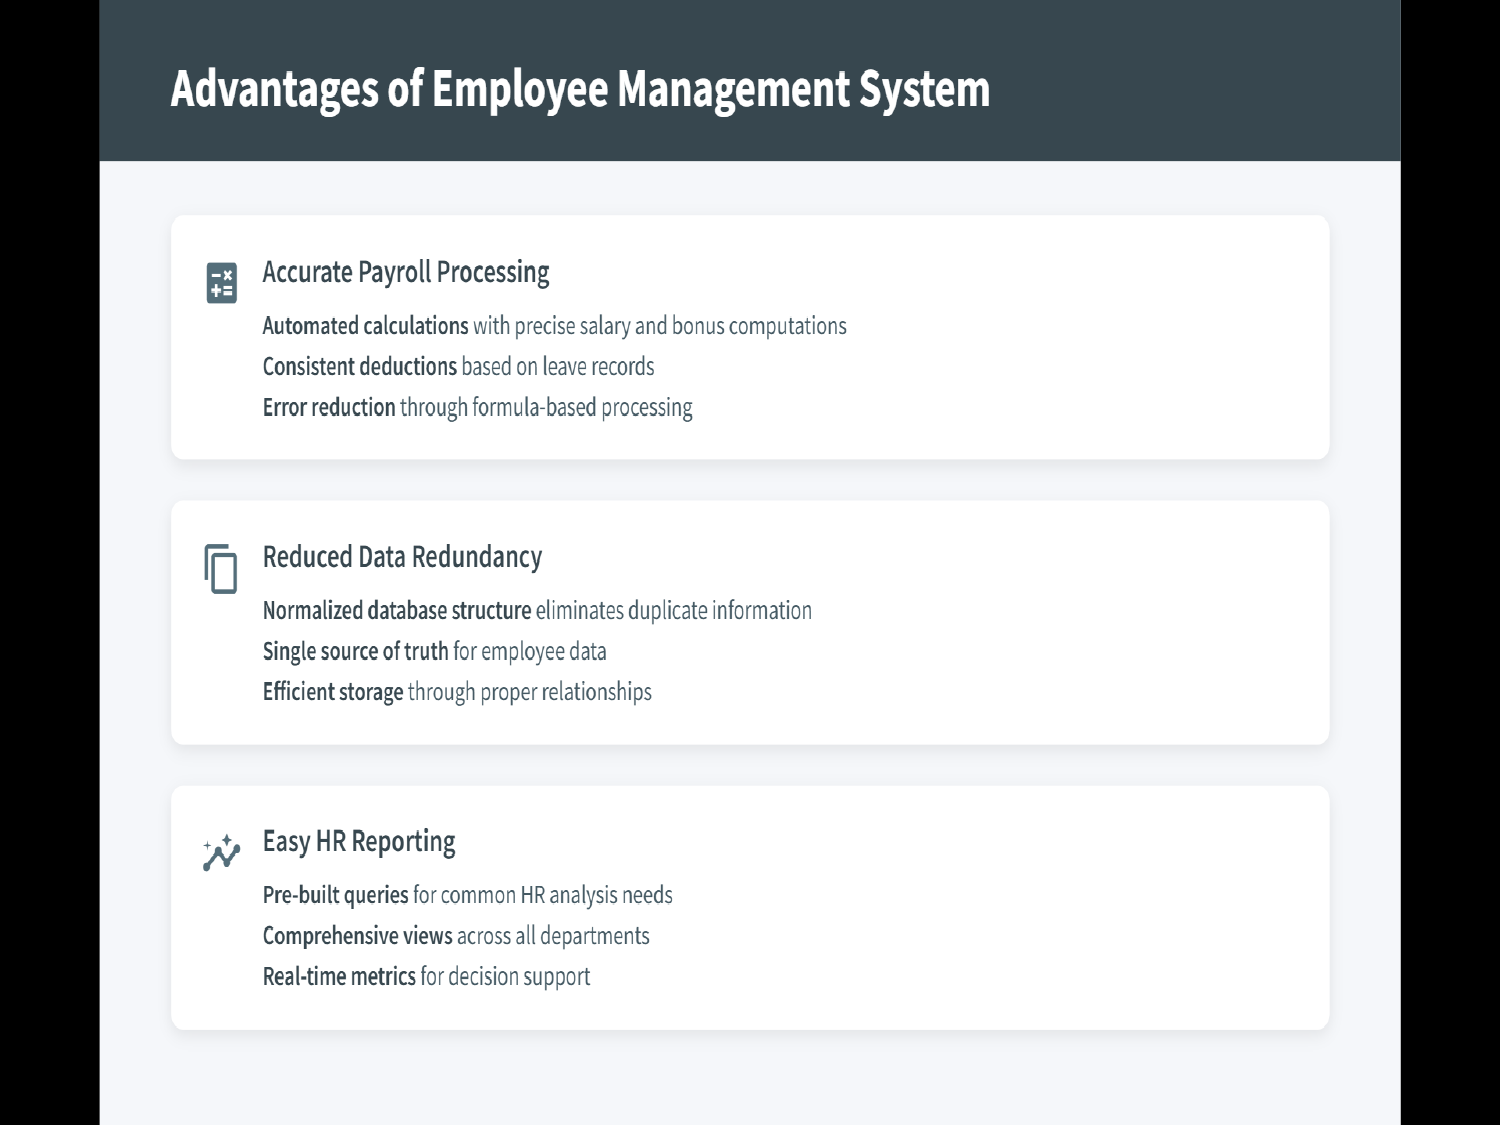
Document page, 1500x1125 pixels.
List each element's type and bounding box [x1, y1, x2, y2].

list [0, 0, 1500, 1125]
